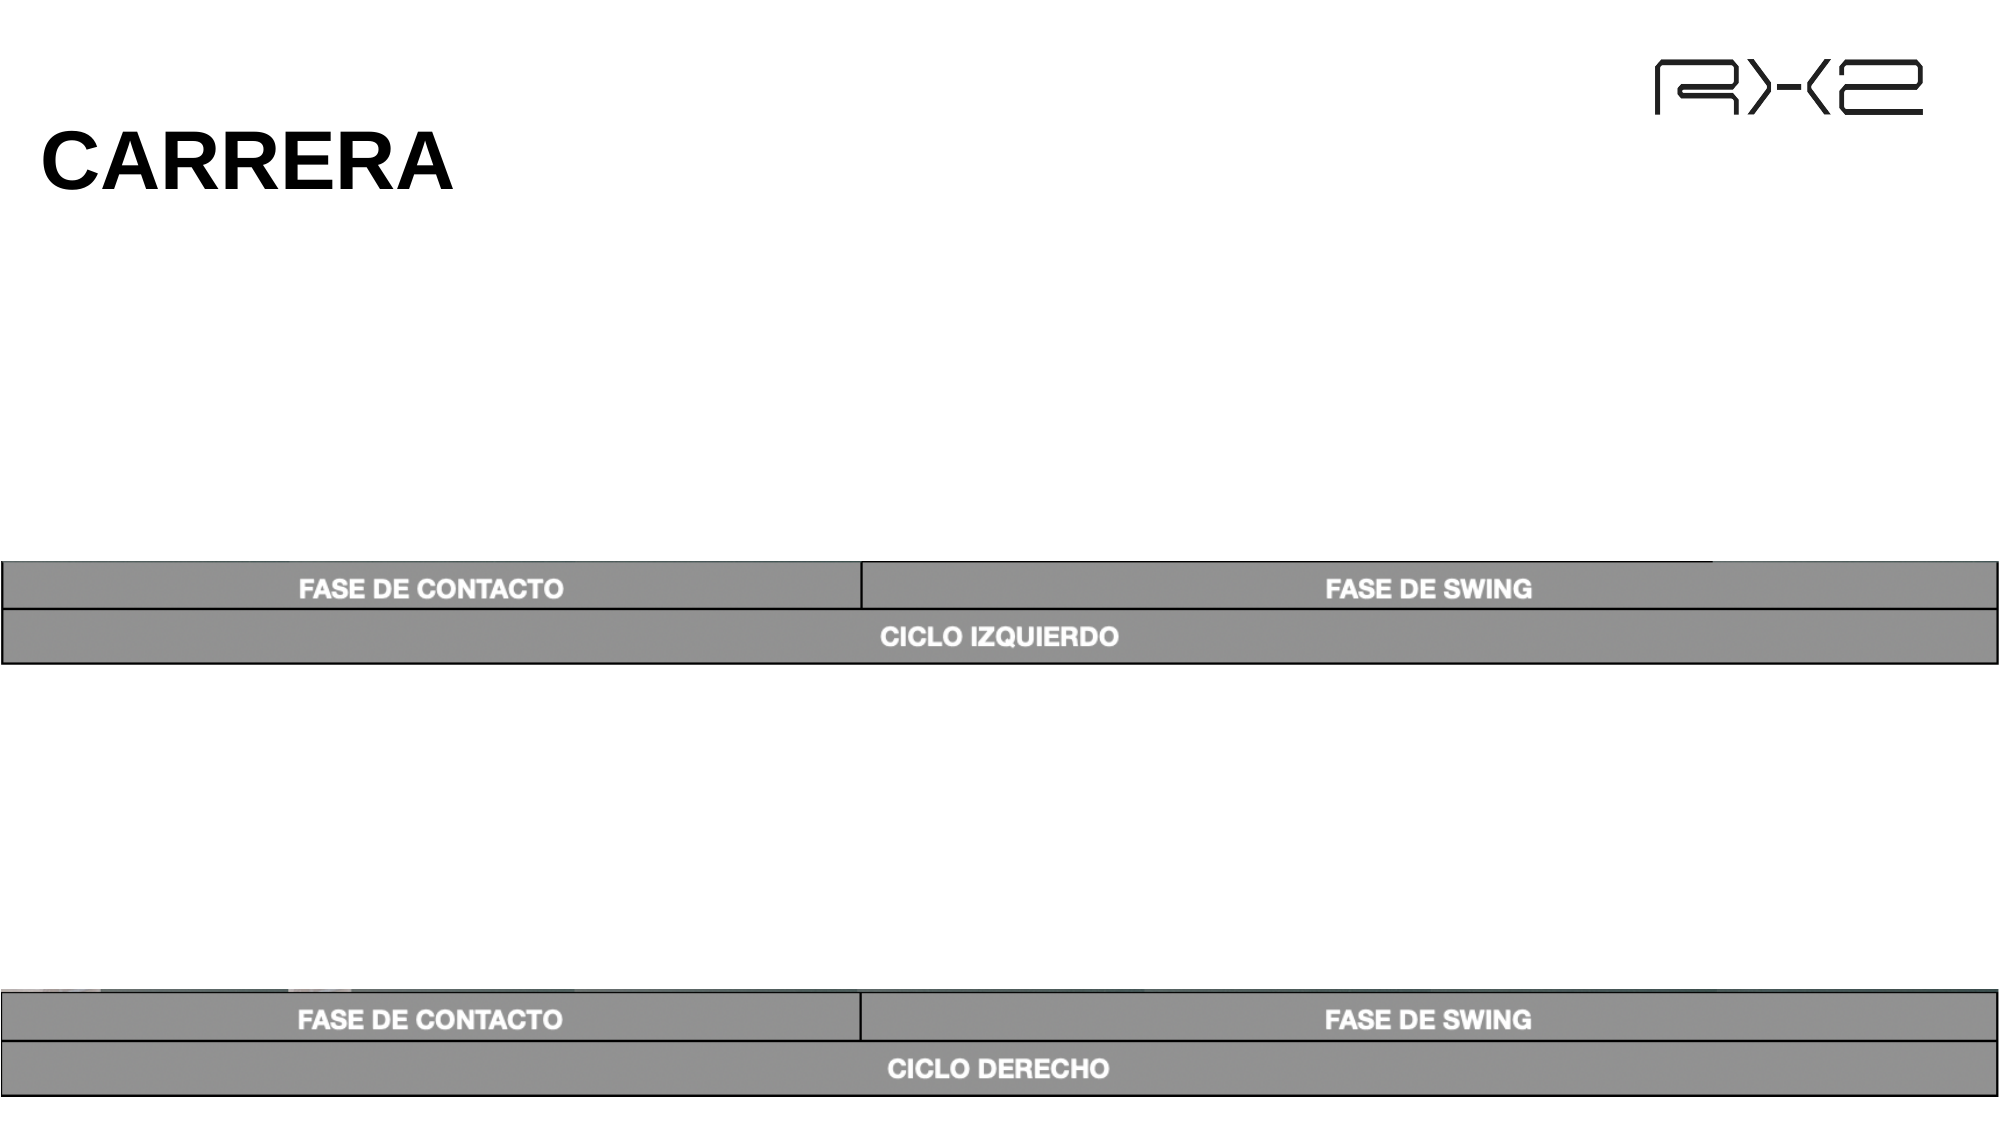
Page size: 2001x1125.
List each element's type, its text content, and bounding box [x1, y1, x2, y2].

picture [0, 560, 2001, 670]
picture [0, 988, 2001, 1098]
picture [1655, 59, 1923, 116]
title CARRERA [40, 86, 2000, 239]
